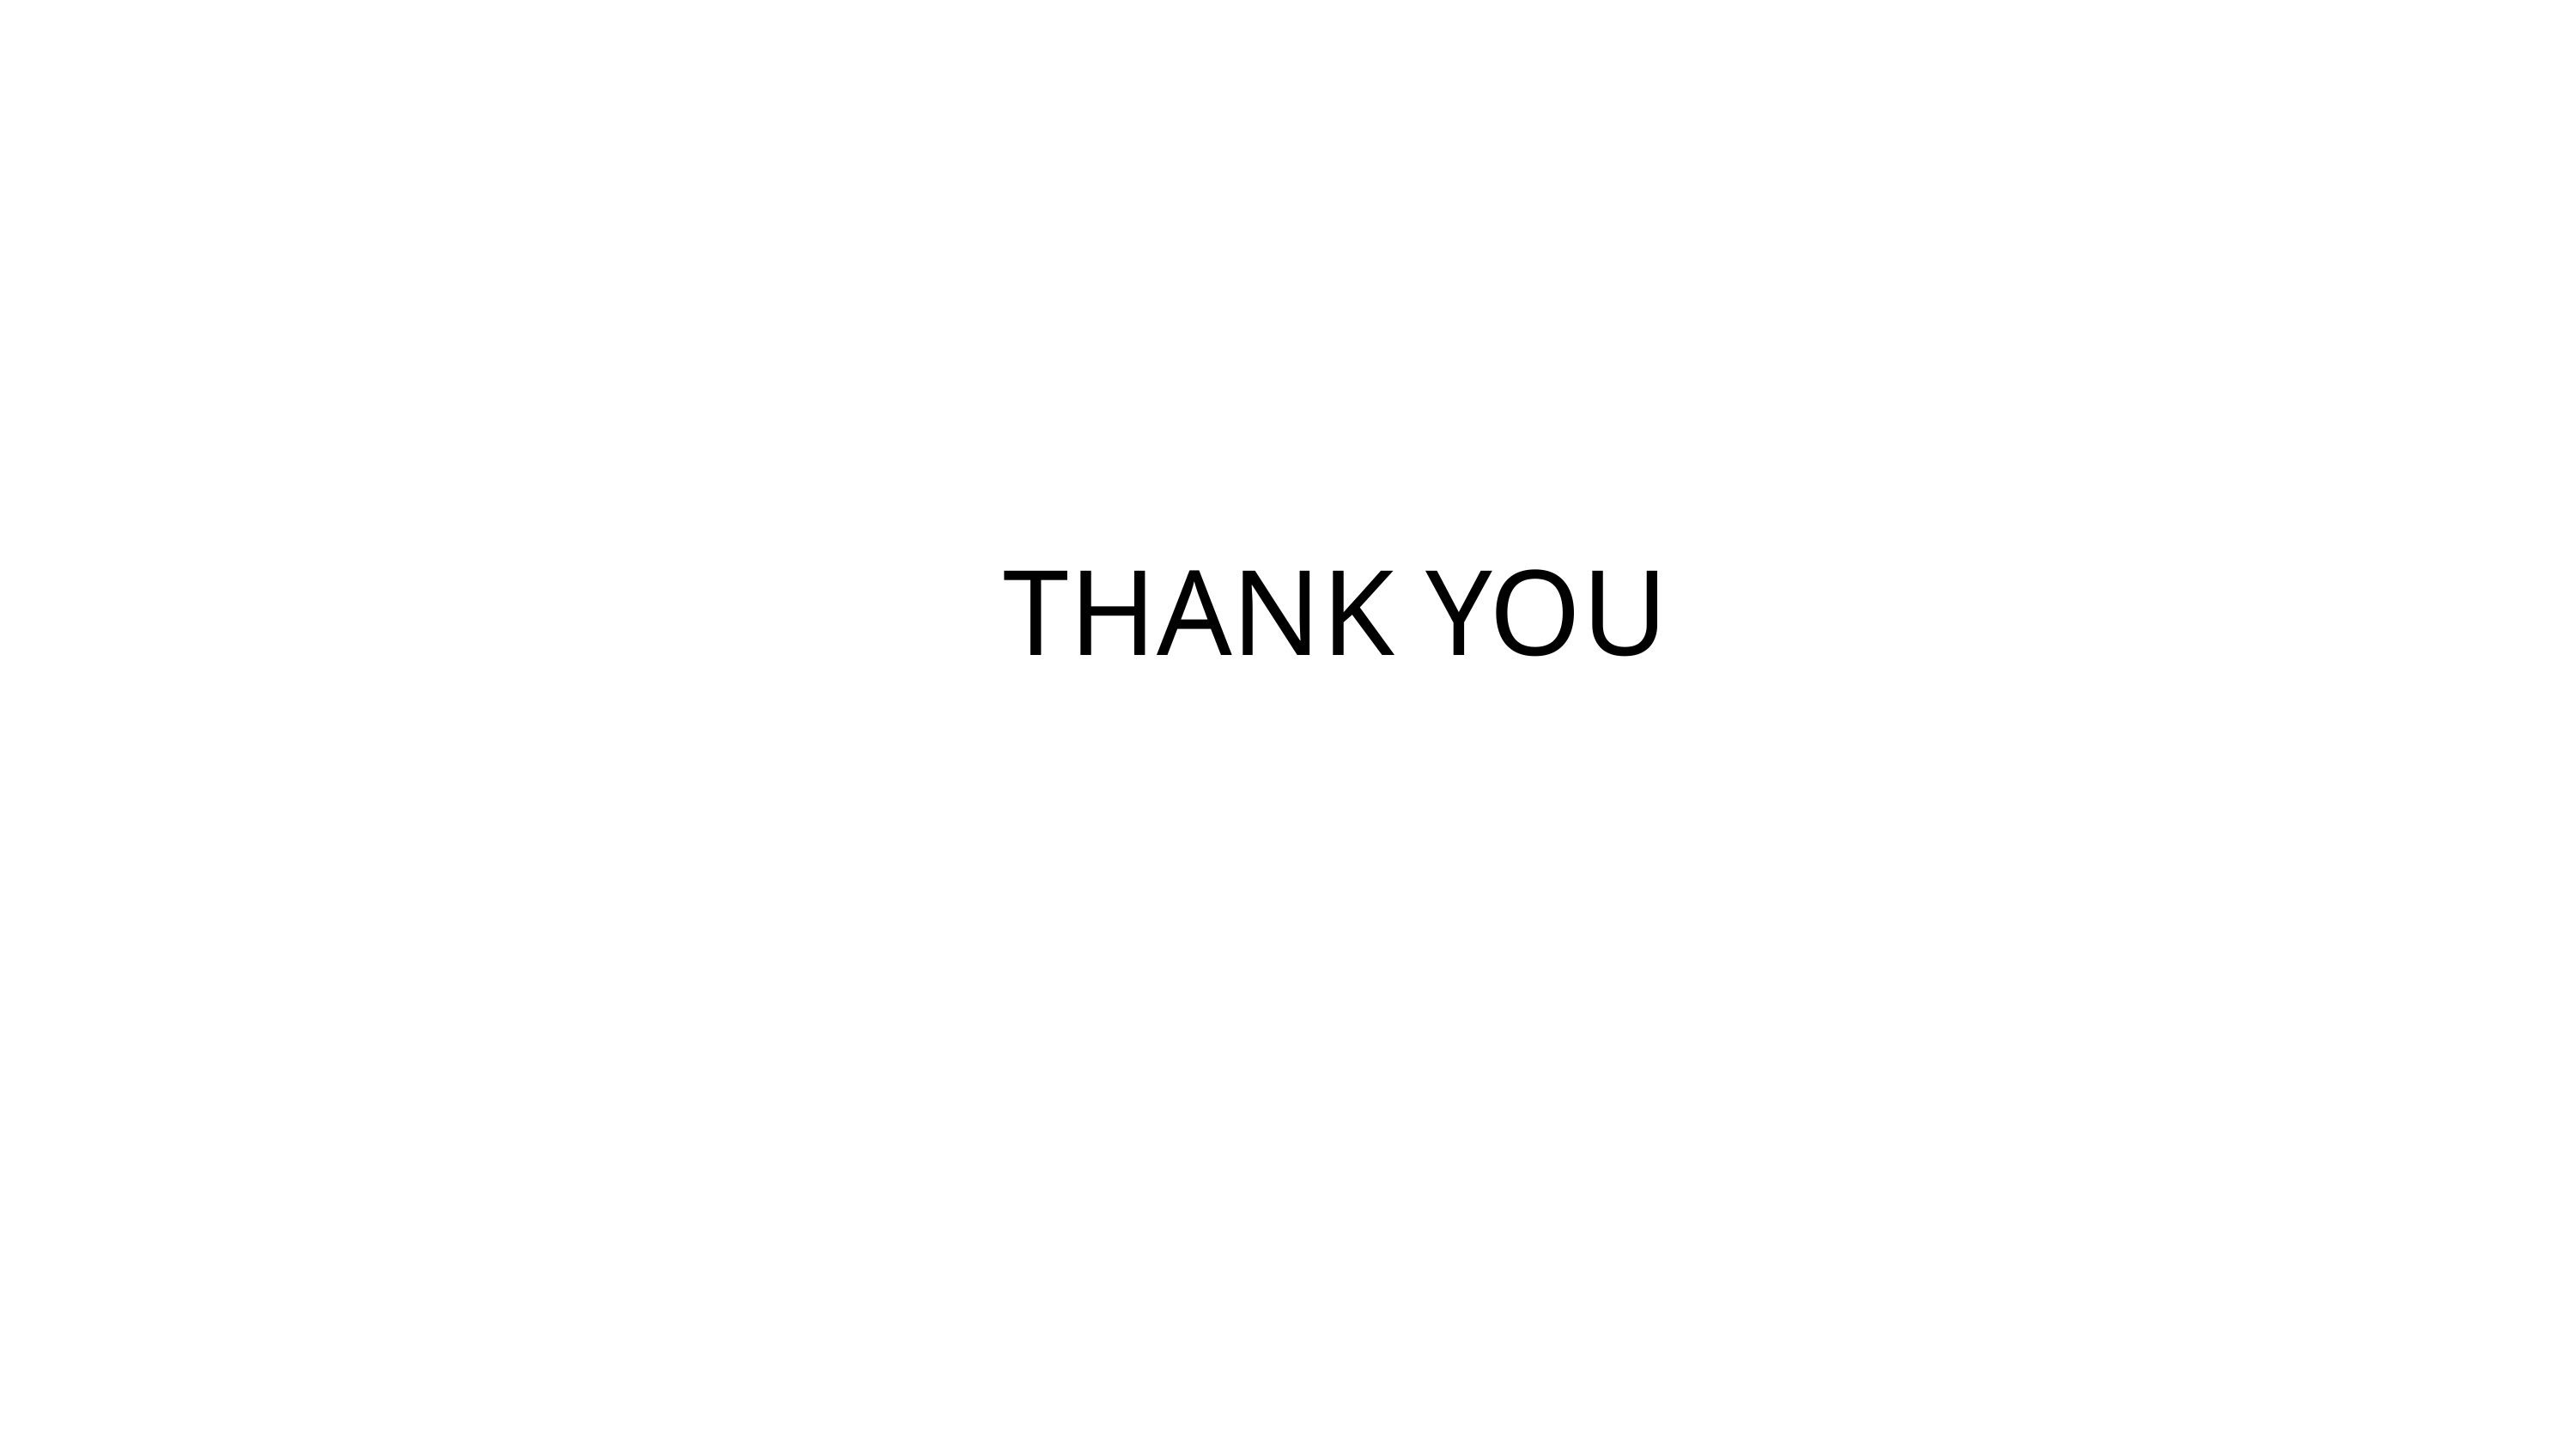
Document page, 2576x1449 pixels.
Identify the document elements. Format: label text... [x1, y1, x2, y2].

title THANK YOU [225, 477, 2447, 758]
